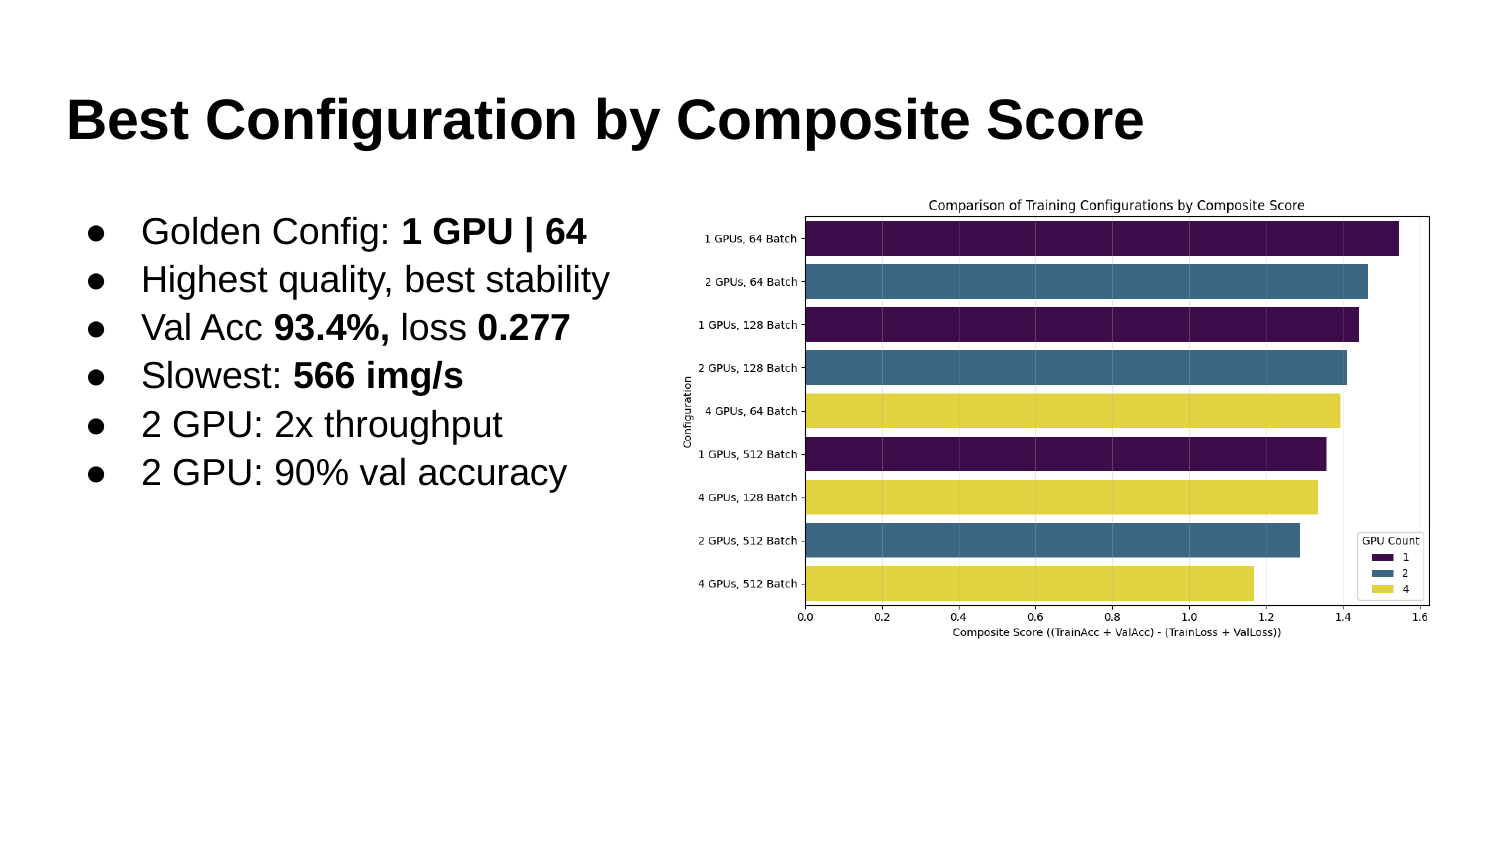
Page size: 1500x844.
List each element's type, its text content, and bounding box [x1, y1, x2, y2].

title Best Configuration by Composite Score [51, 72, 1449, 167]
list Golden Config: 1 GPU | 64 Highest quality, best stability Val Acc 93.4%, loss 0.277 Slowest: 566 img/s 2 GPU: 2x throughput 2 GPU: 90% val accuracy [51, 189, 1449, 750]
picture [663, 189, 1477, 655]
